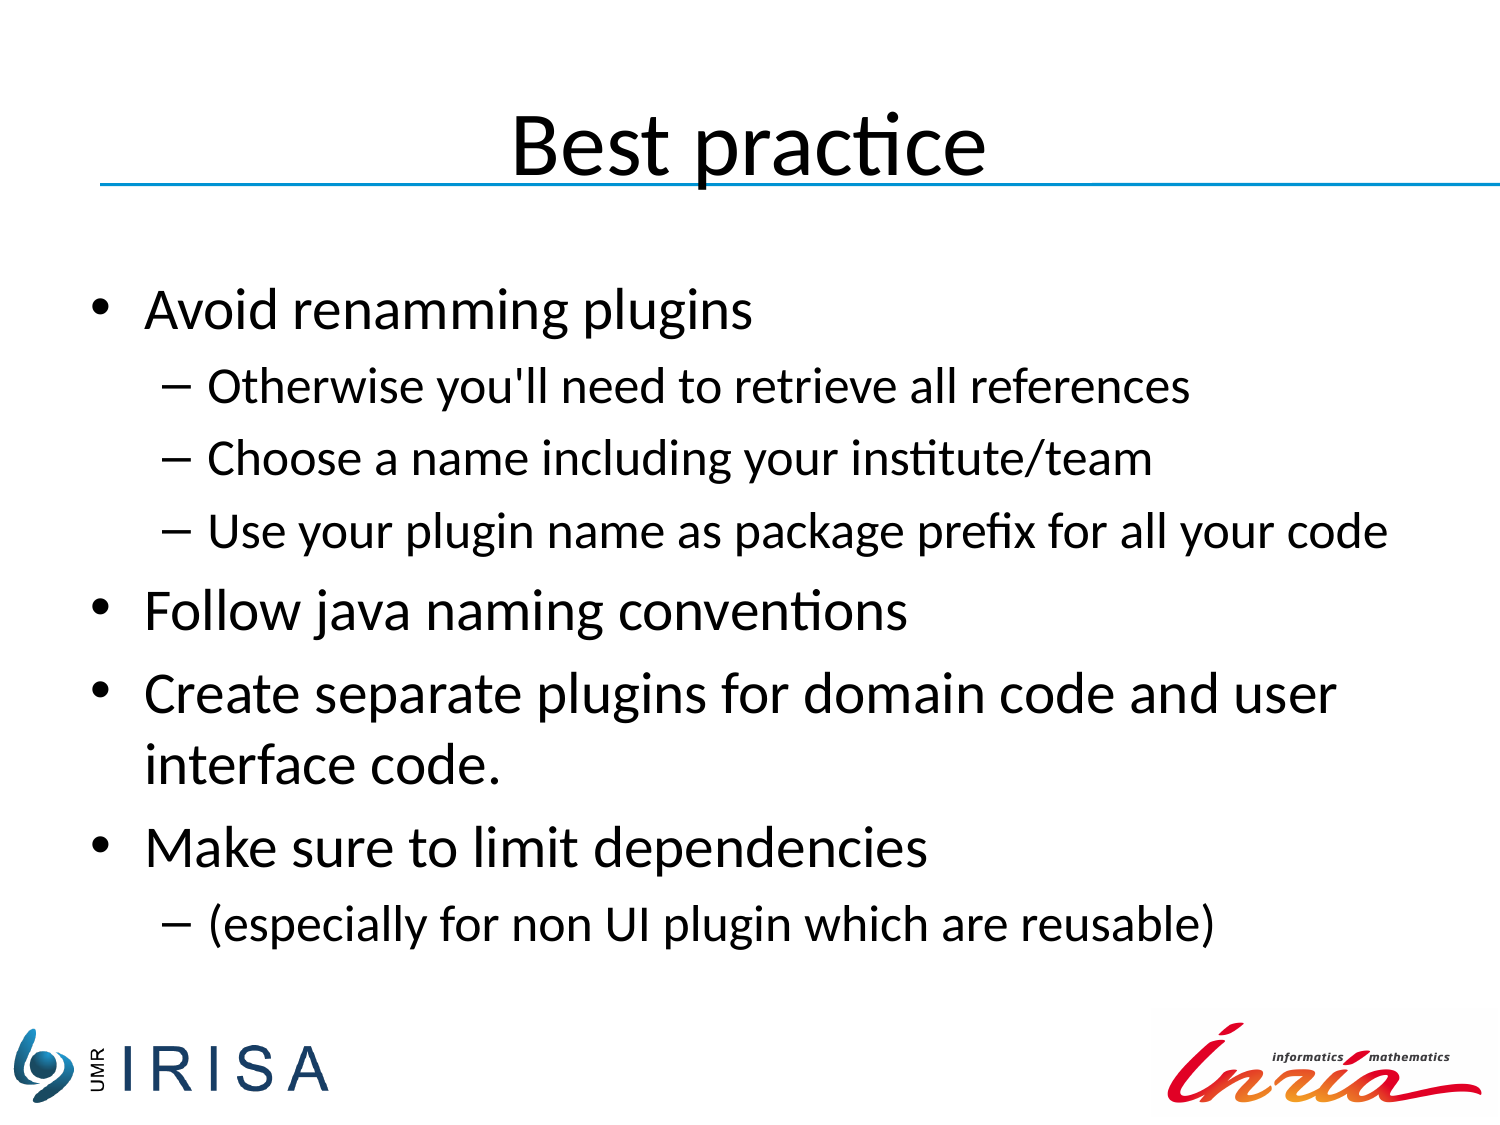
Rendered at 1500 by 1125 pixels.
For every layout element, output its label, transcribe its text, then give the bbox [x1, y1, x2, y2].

list Avoid renamming plugins Otherwise you'll need to retrieve all references Choose a name including your institute/team Use your plugin name as package prefix for all your code Follow java naming conventions Create separate plugins for domain code and user interface code. Make sure to limit dependencies (especially for non UI plugin which are reusable) [75, 262, 1425, 1005]
title Best practice [75, 45, 1425, 233]
picture [13, 1028, 329, 1103]
picture [1151, 1008, 1498, 1117]
